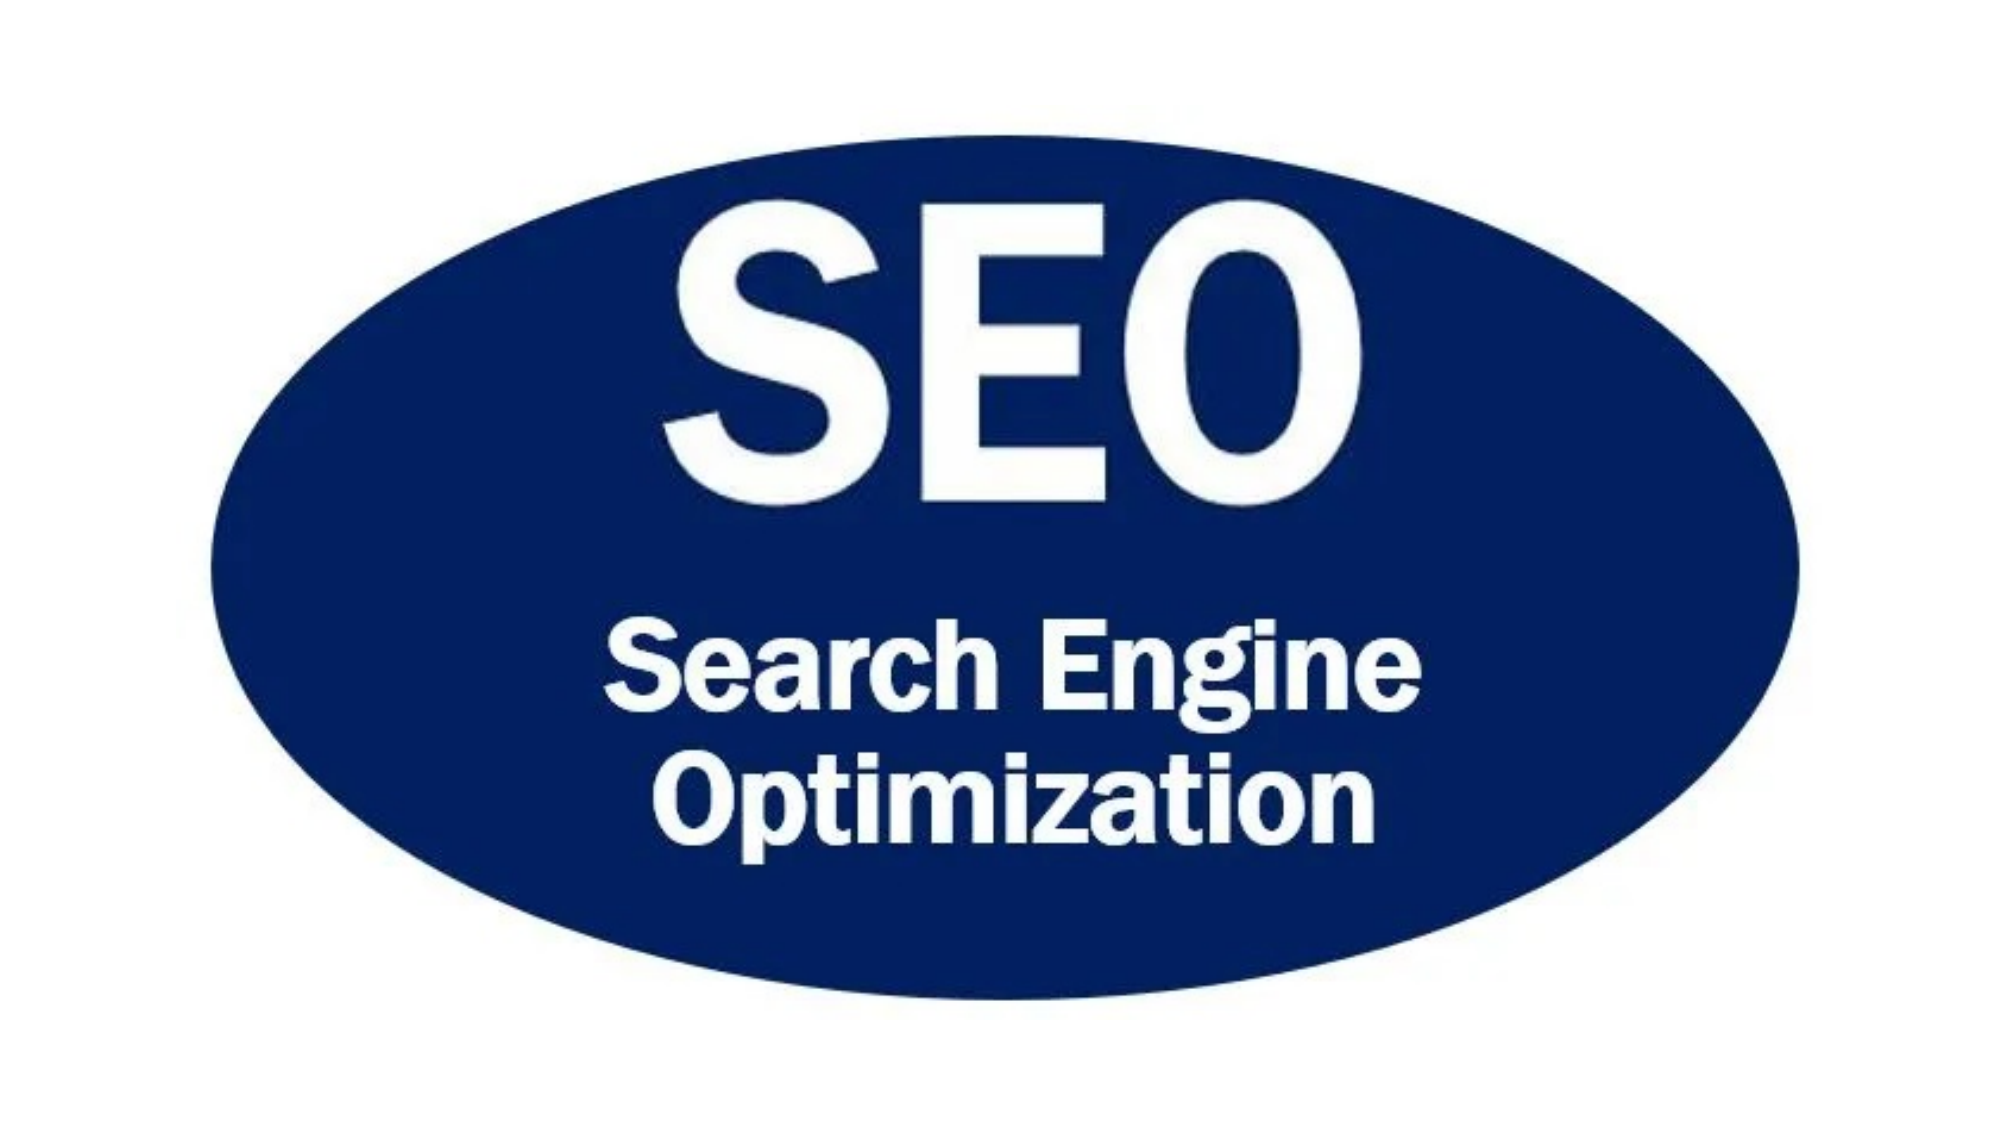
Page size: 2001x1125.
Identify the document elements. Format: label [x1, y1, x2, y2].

picture [176, 105, 1824, 1020]
